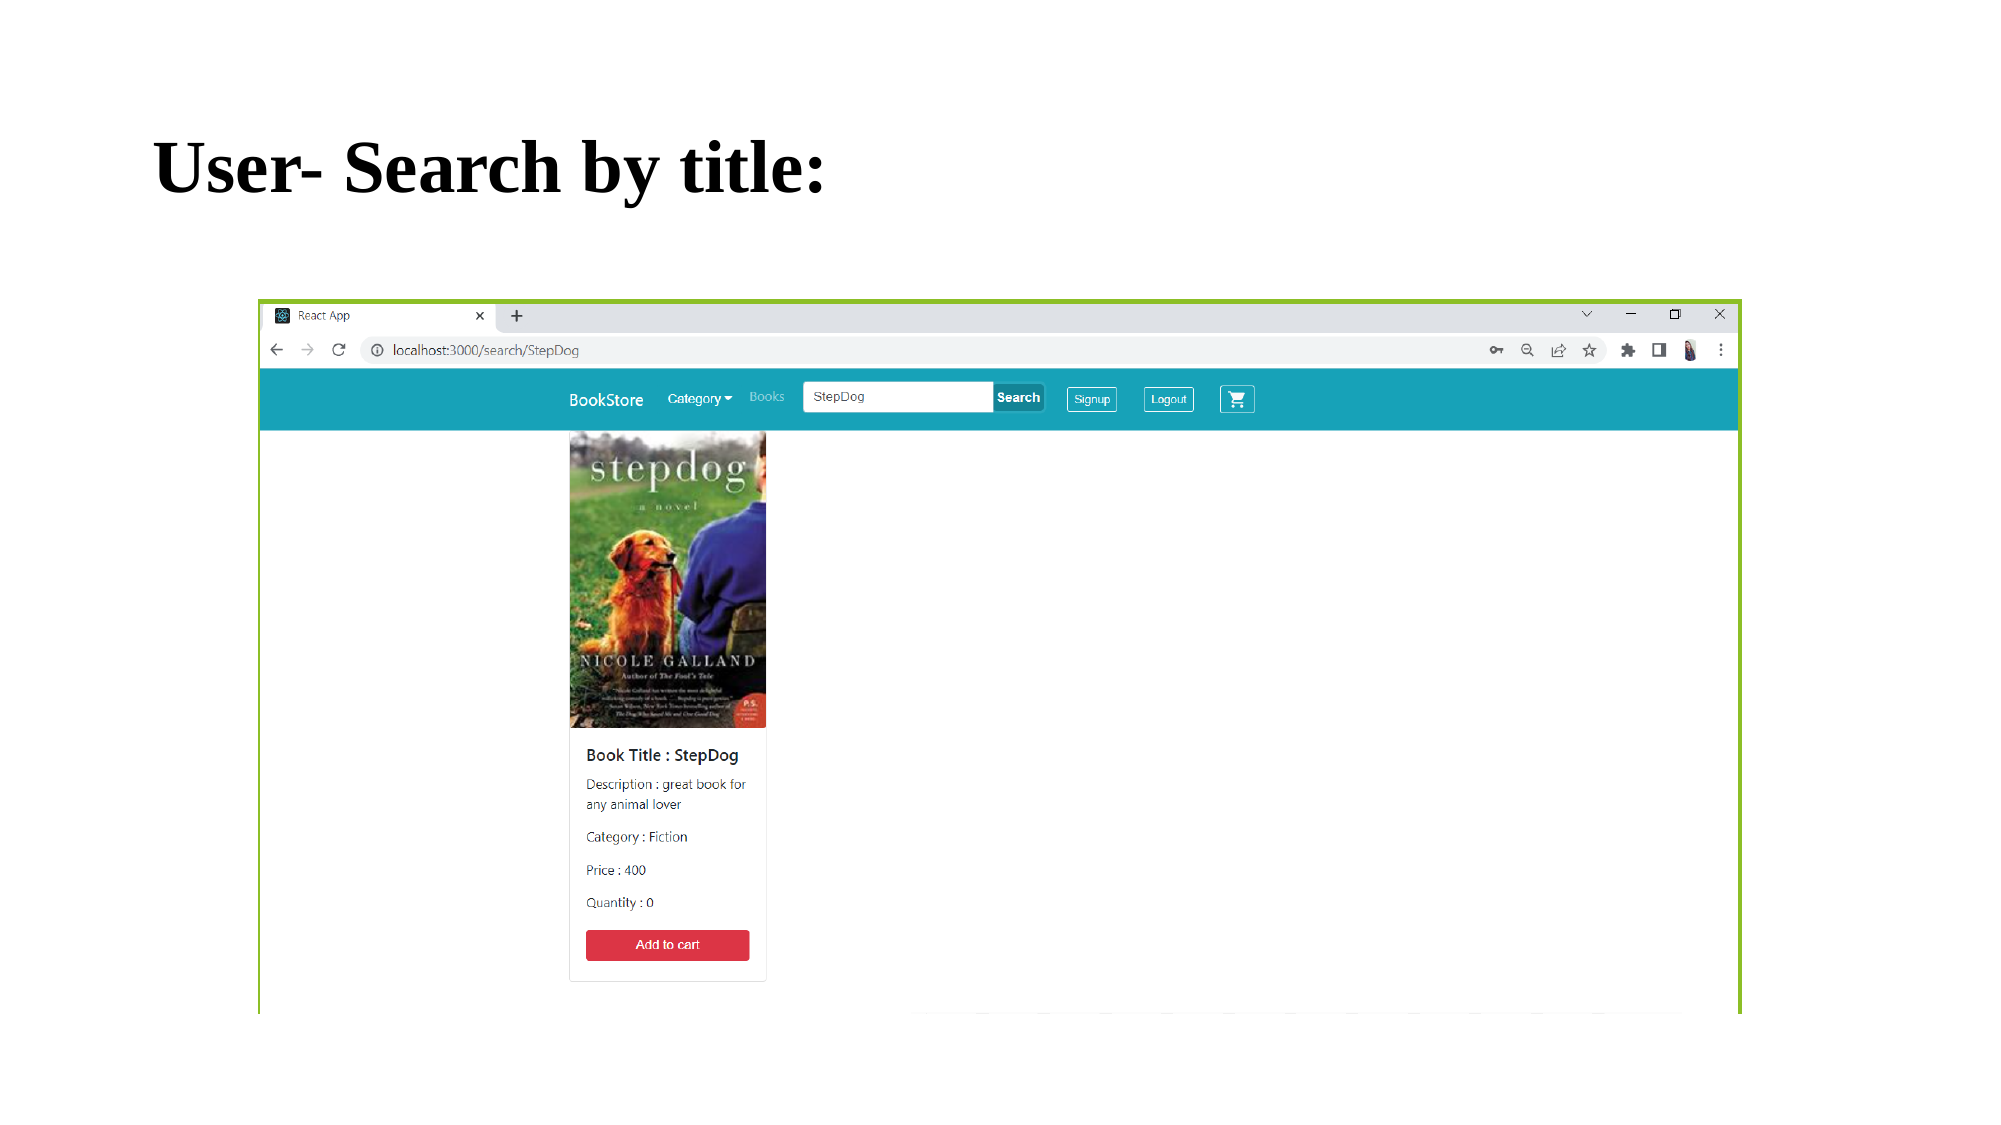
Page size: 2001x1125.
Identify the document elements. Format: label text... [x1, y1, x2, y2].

title User- Search by title: [137, 59, 1863, 278]
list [258, 299, 1742, 1014]
